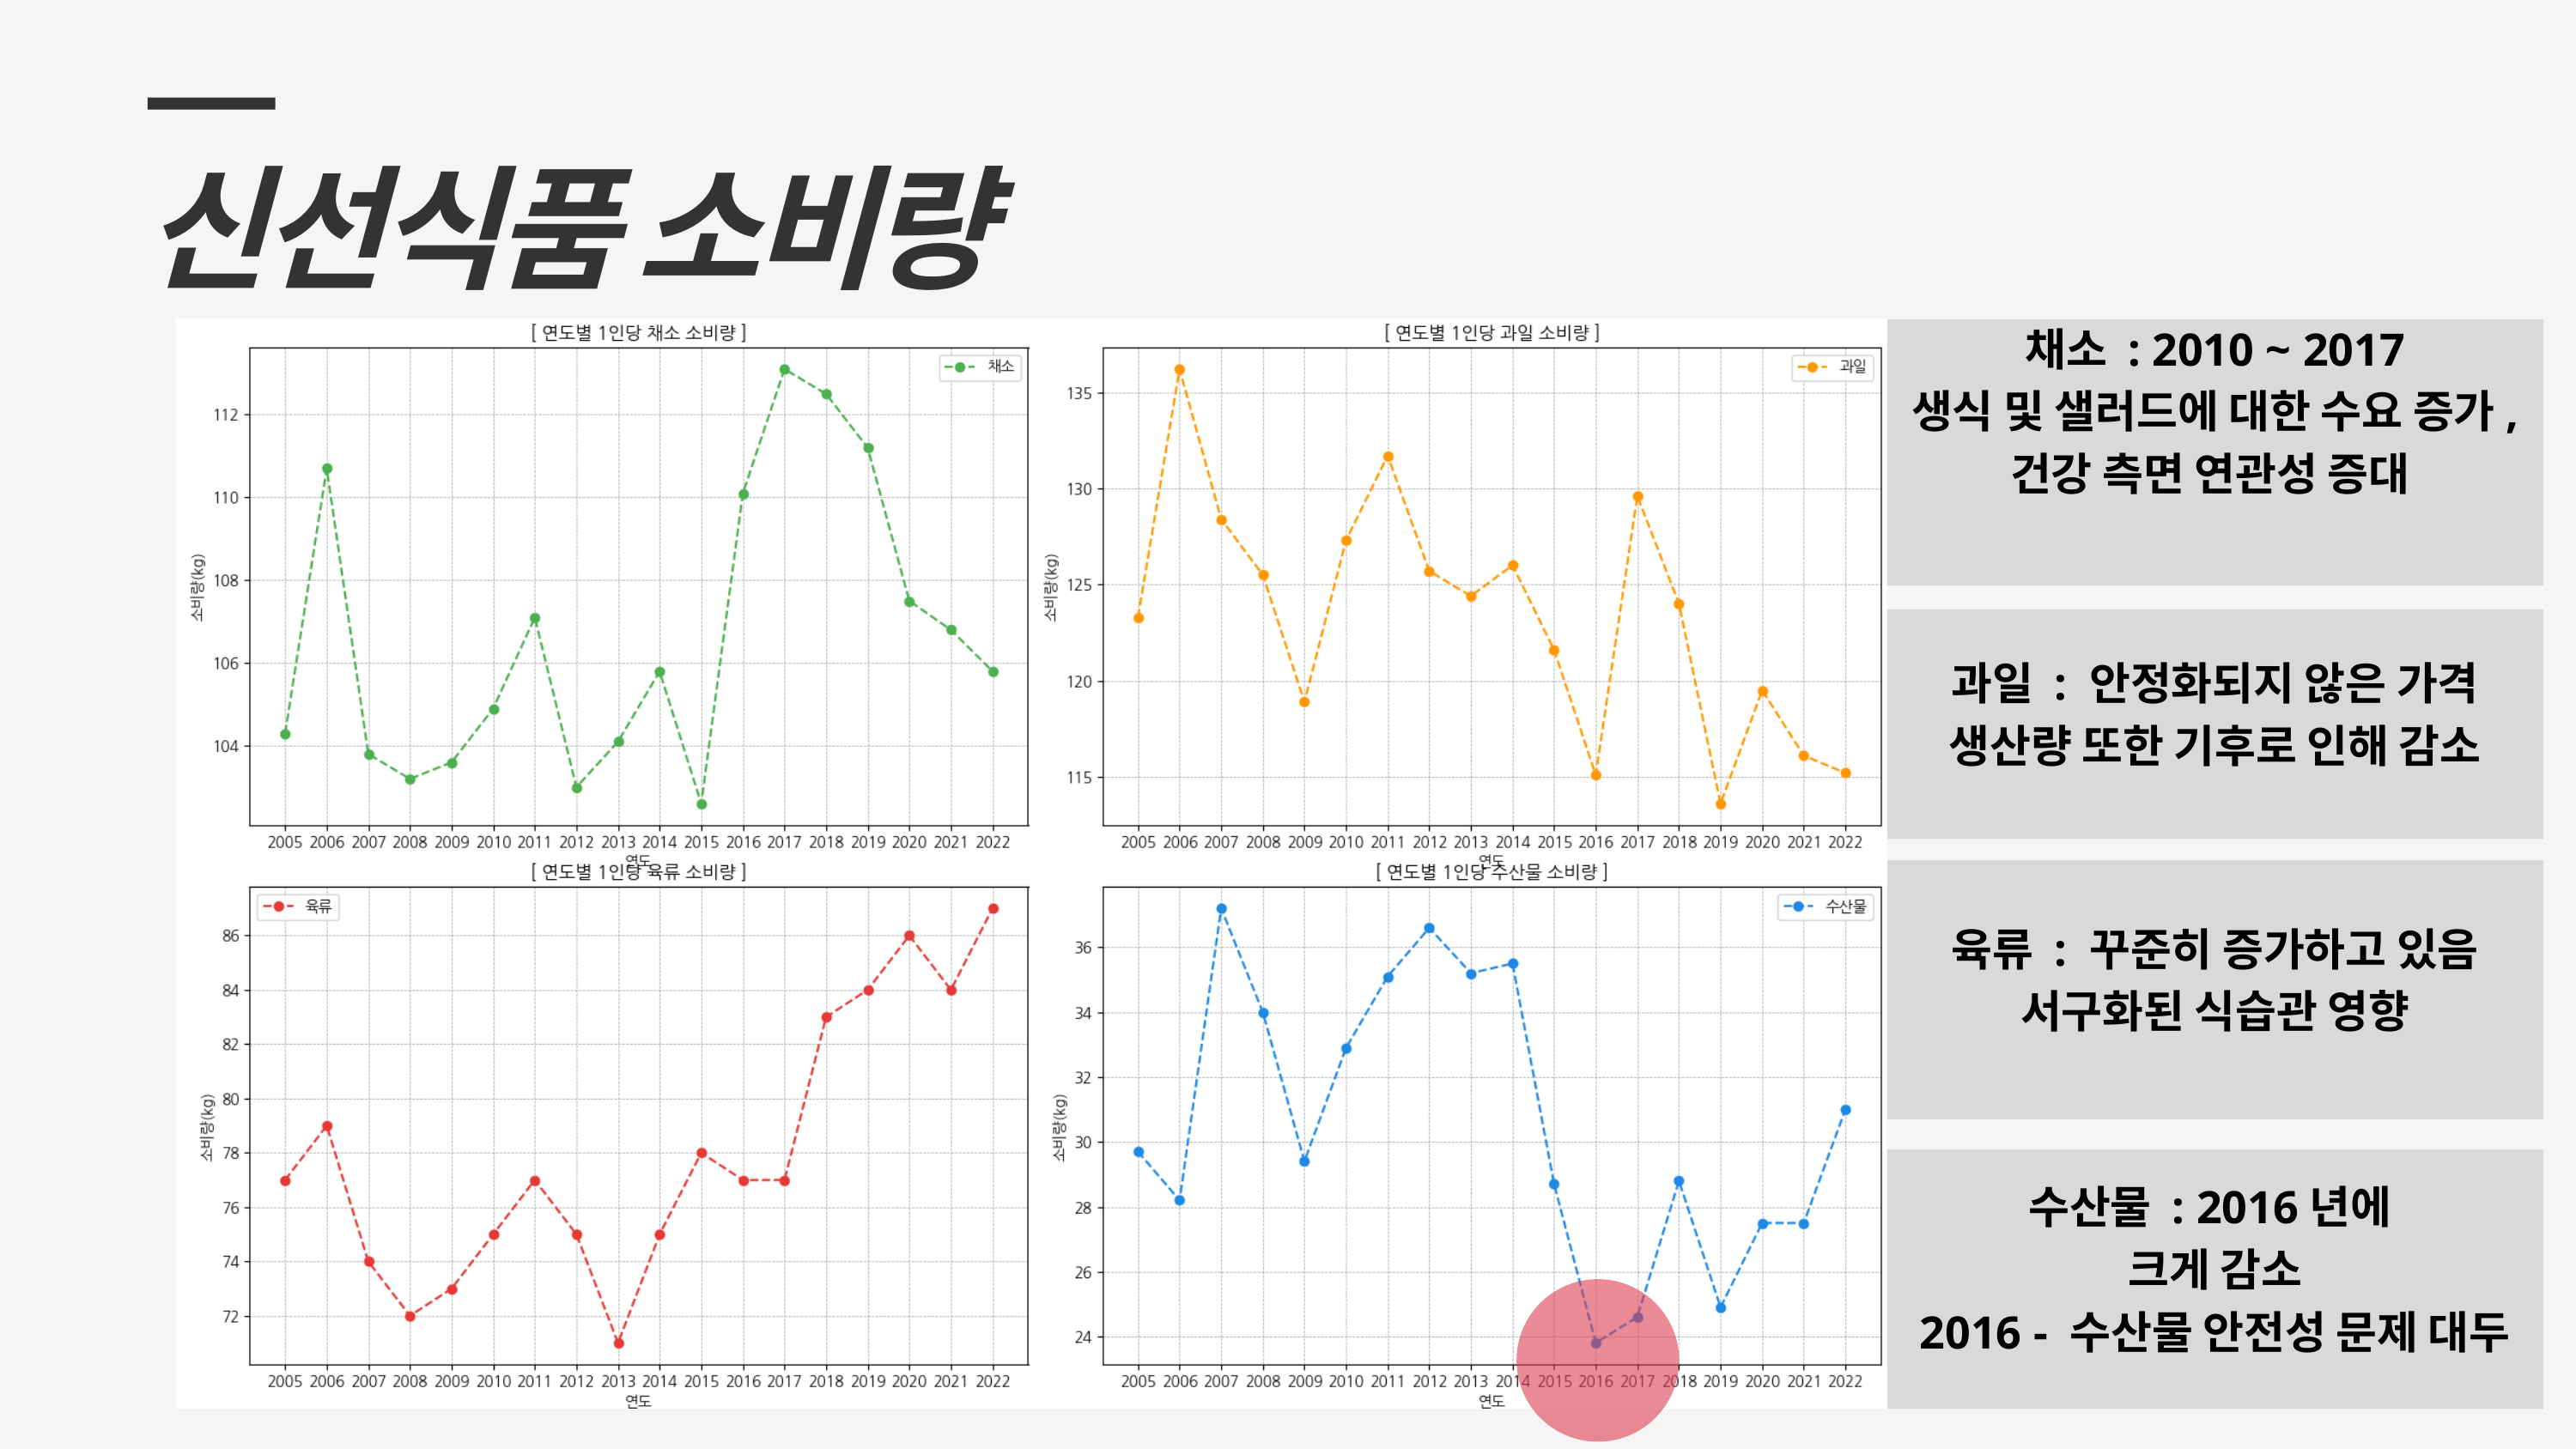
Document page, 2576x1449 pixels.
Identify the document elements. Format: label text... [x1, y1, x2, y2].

text_box [175, 318, 1887, 1409]
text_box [1886, 860, 2543, 1120]
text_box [1516, 1278, 1680, 1442]
text_box 신선식품 소비량 [144, 144, 1809, 306]
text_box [1886, 318, 2543, 586]
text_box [1886, 1149, 2543, 1410]
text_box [1886, 609, 2543, 840]
